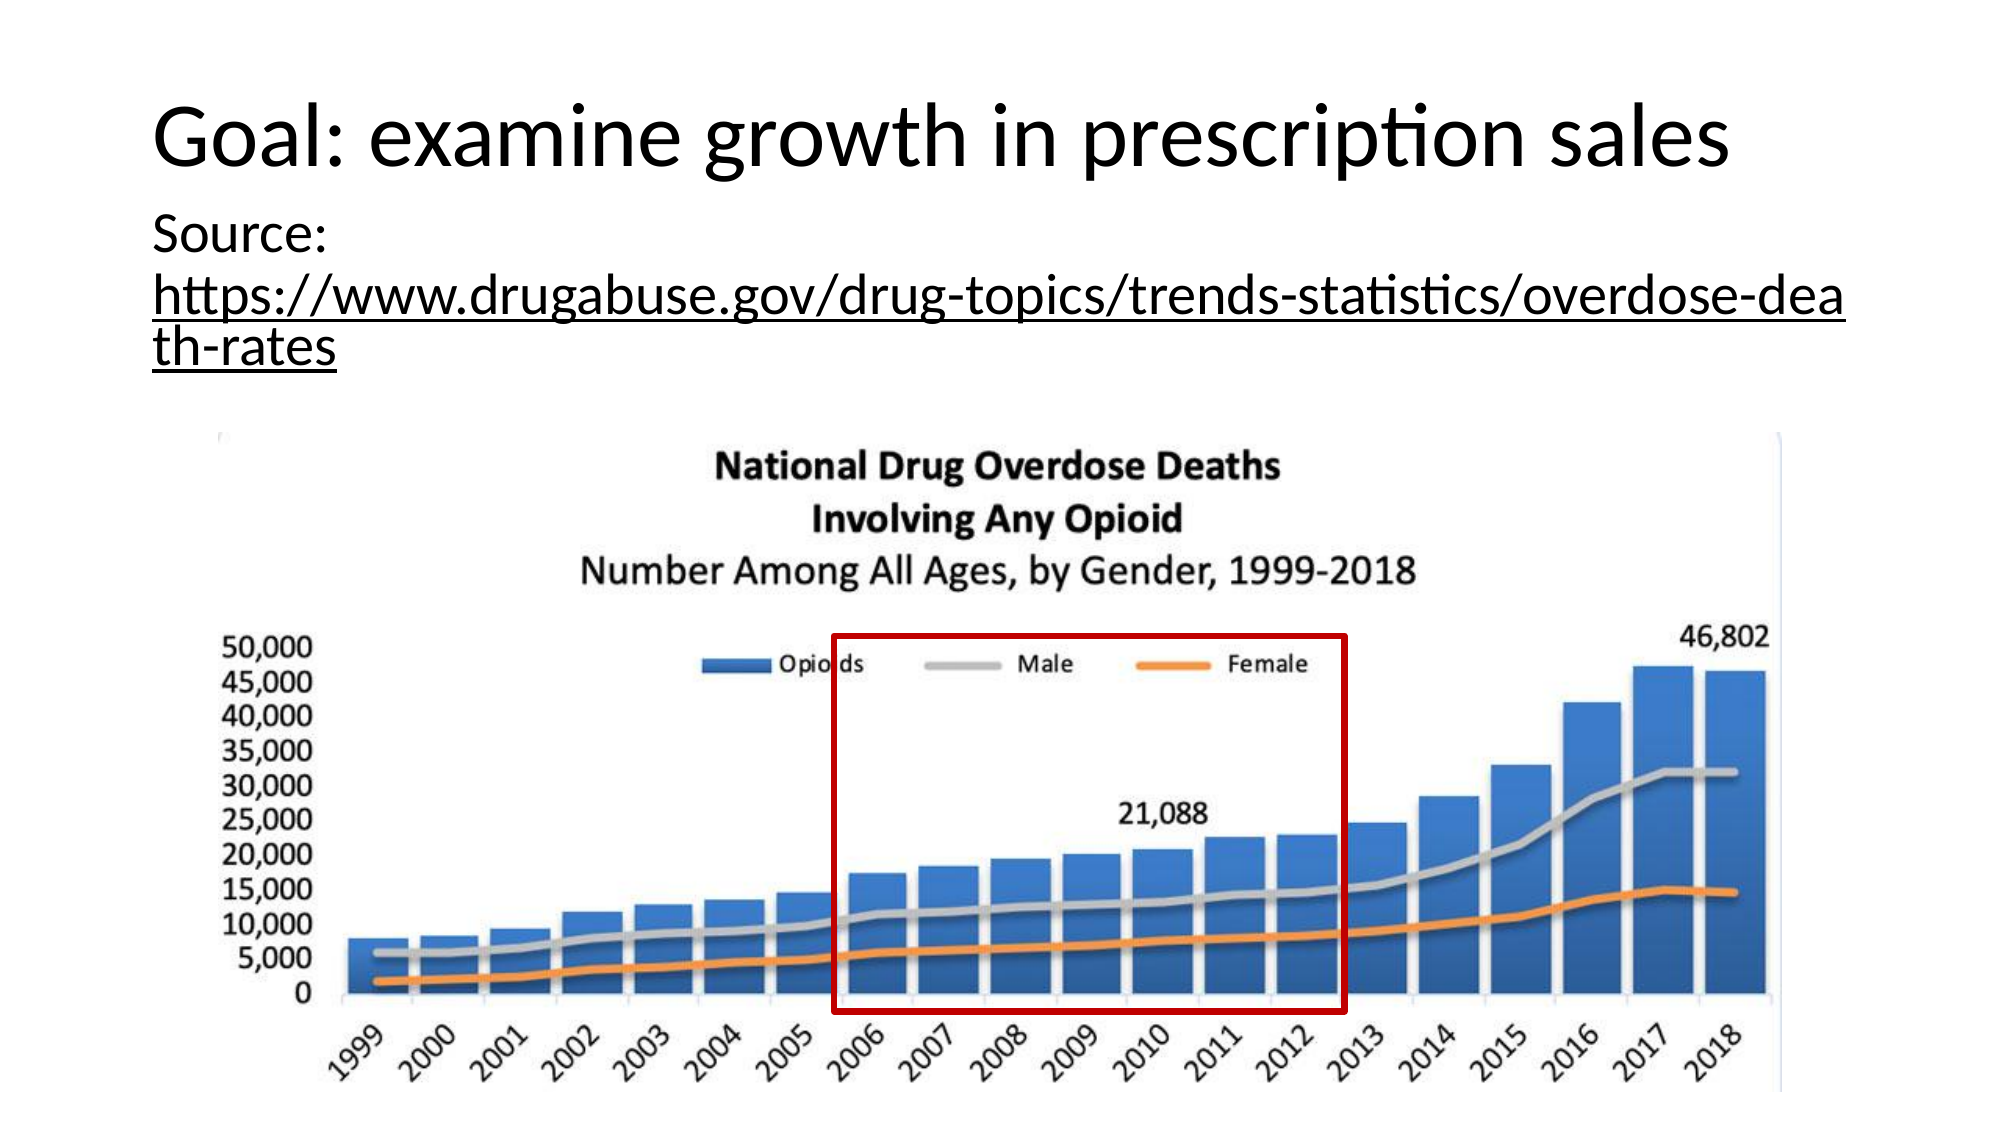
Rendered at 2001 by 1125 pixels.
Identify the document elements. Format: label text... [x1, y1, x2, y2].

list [218, 432, 1782, 1093]
text_box Source: https://www.drugabuse.gov/drug-topics/trends-statistics/overdose-death-rates [137, 279, 1863, 383]
text_box Goal: examine growth in prescription sales [137, 27, 1863, 246]
